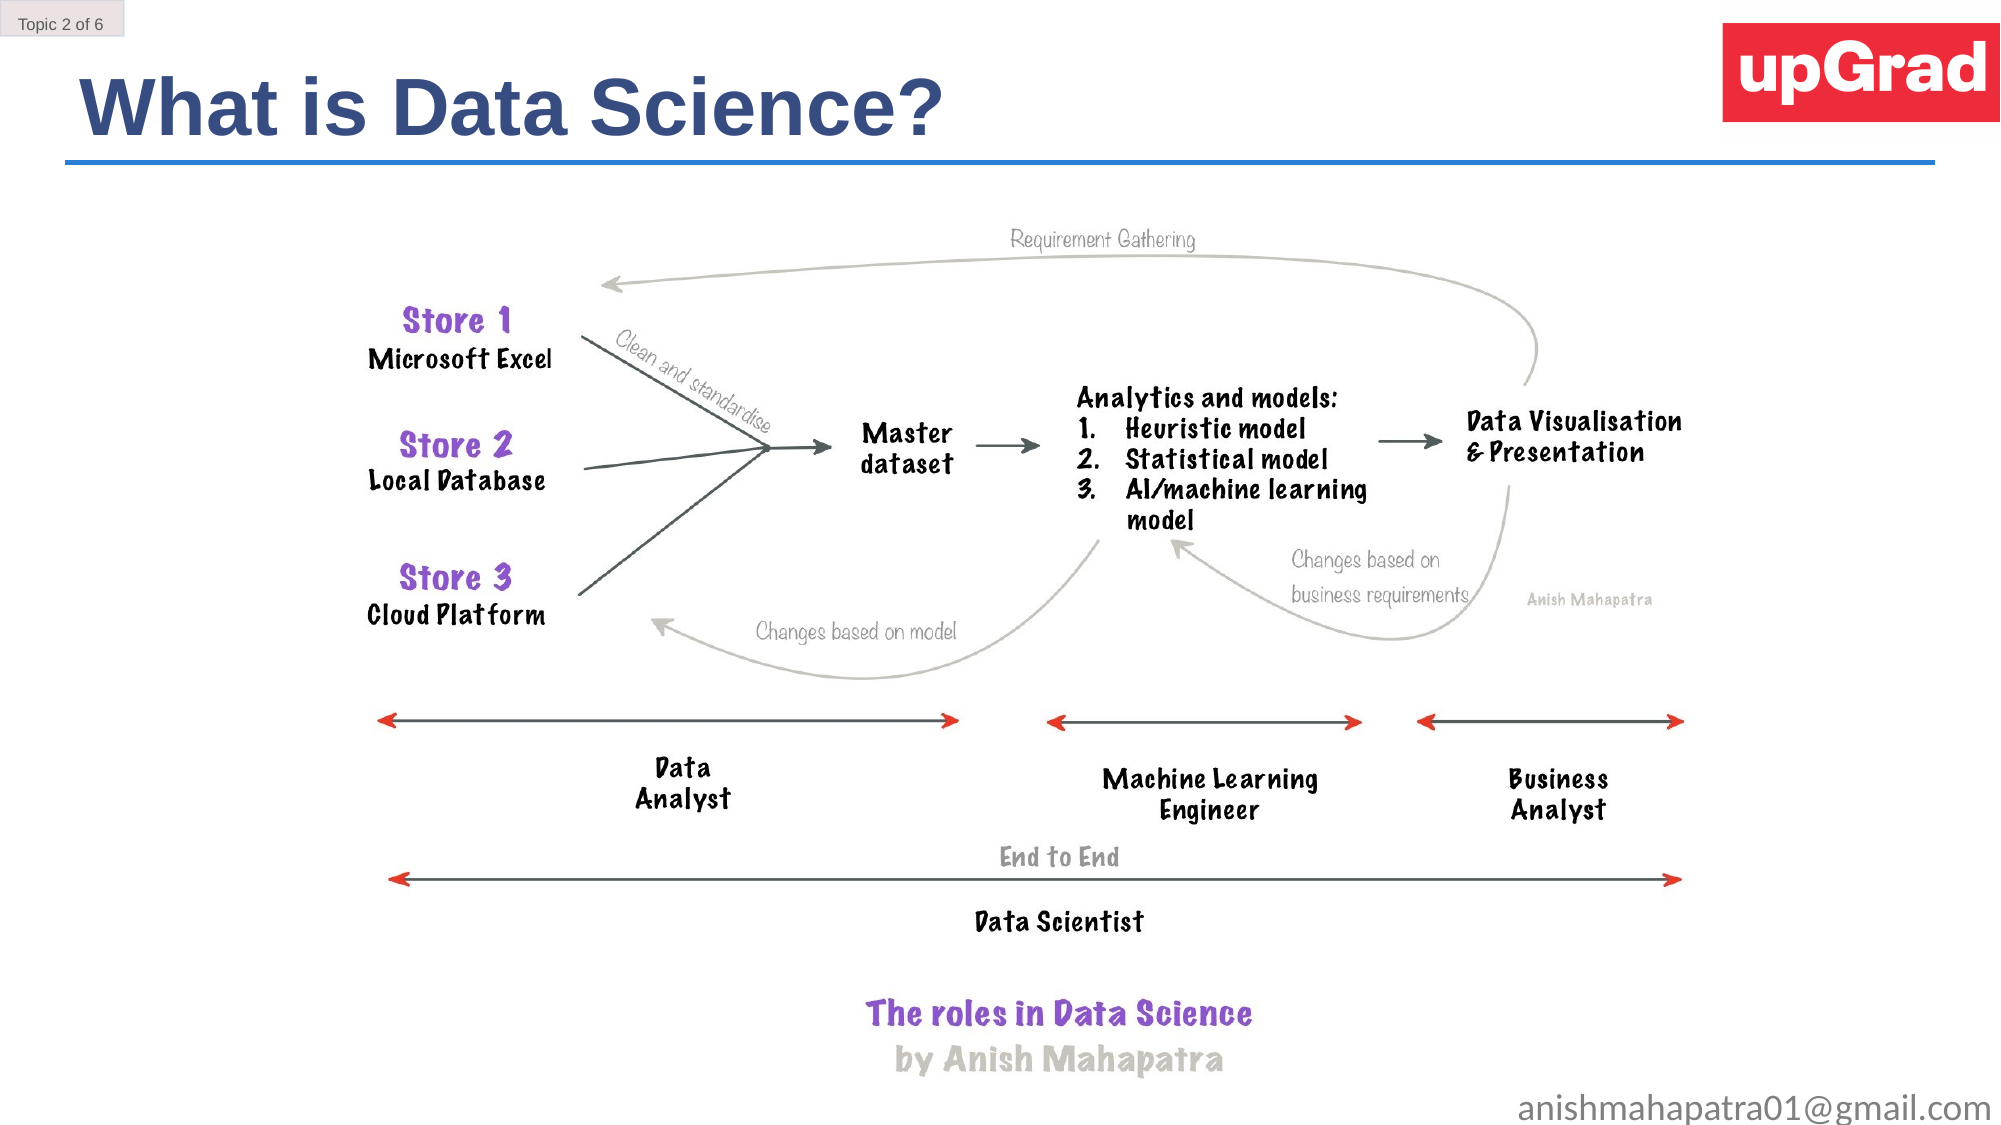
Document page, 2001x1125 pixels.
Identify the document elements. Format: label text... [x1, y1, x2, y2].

text_box Topic 2 of 6 [3, 0, 124, 42]
text_box What is Data Science? [65, 46, 1706, 159]
picture [280, 191, 1706, 1079]
picture [1722, 0, 2000, 146]
